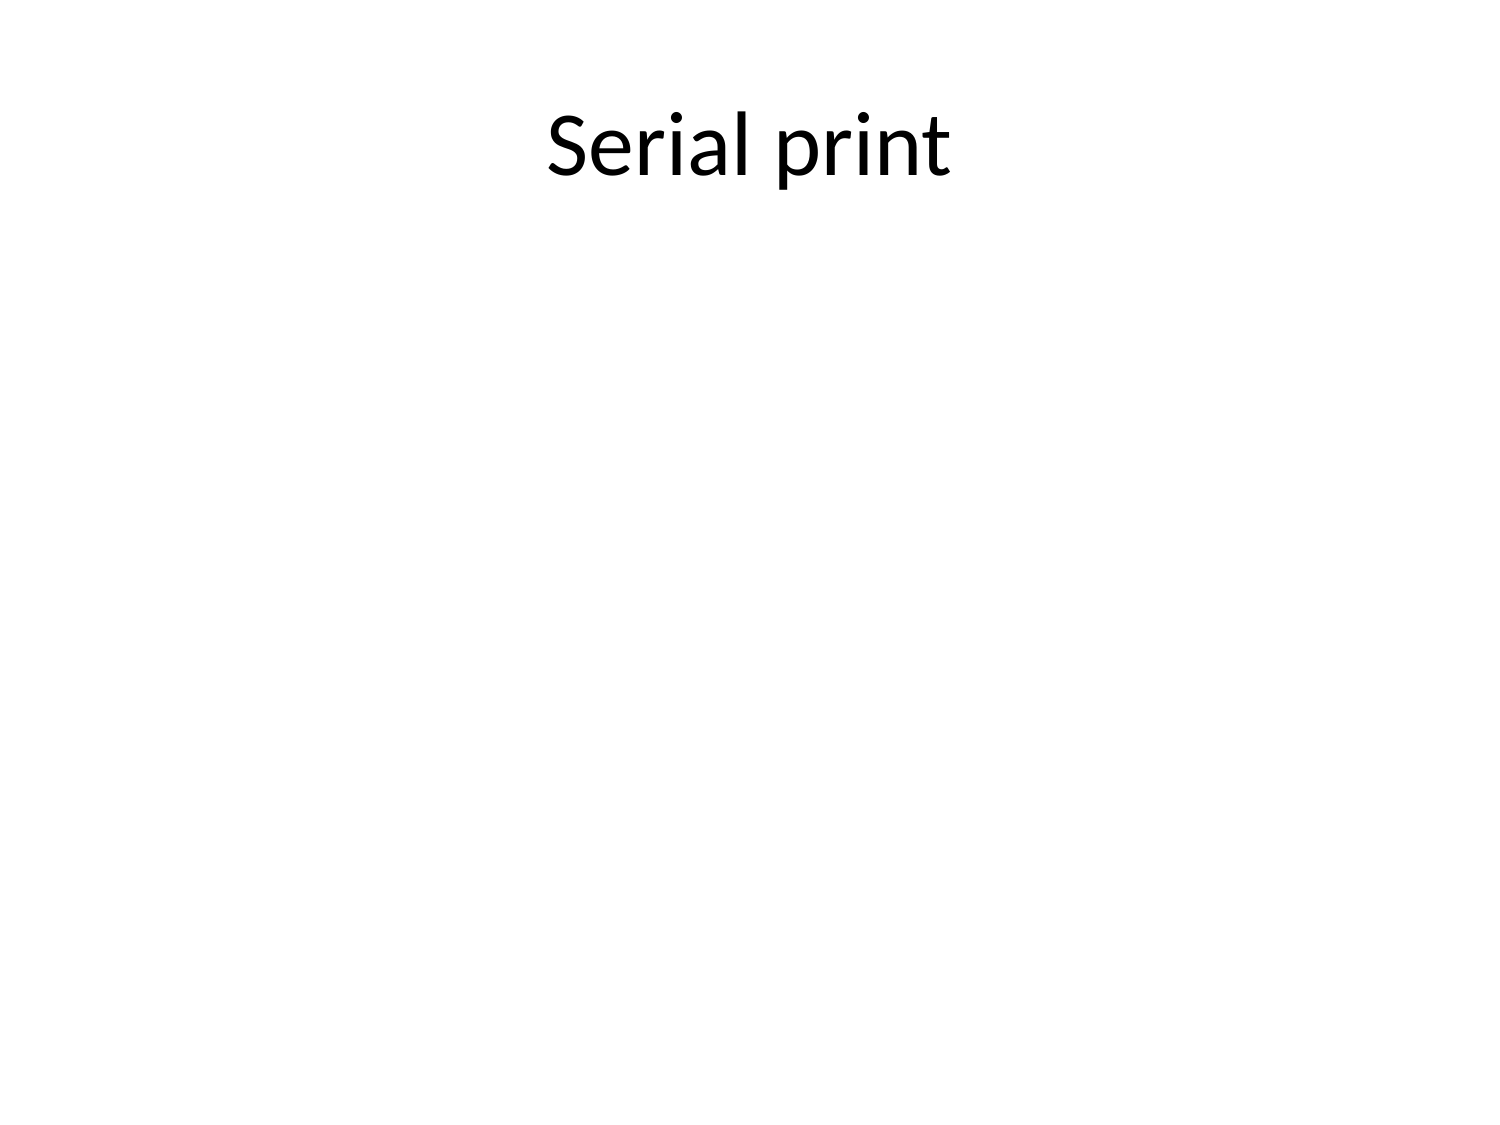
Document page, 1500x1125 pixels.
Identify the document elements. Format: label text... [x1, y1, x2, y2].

title Serial print [75, 45, 1425, 233]
